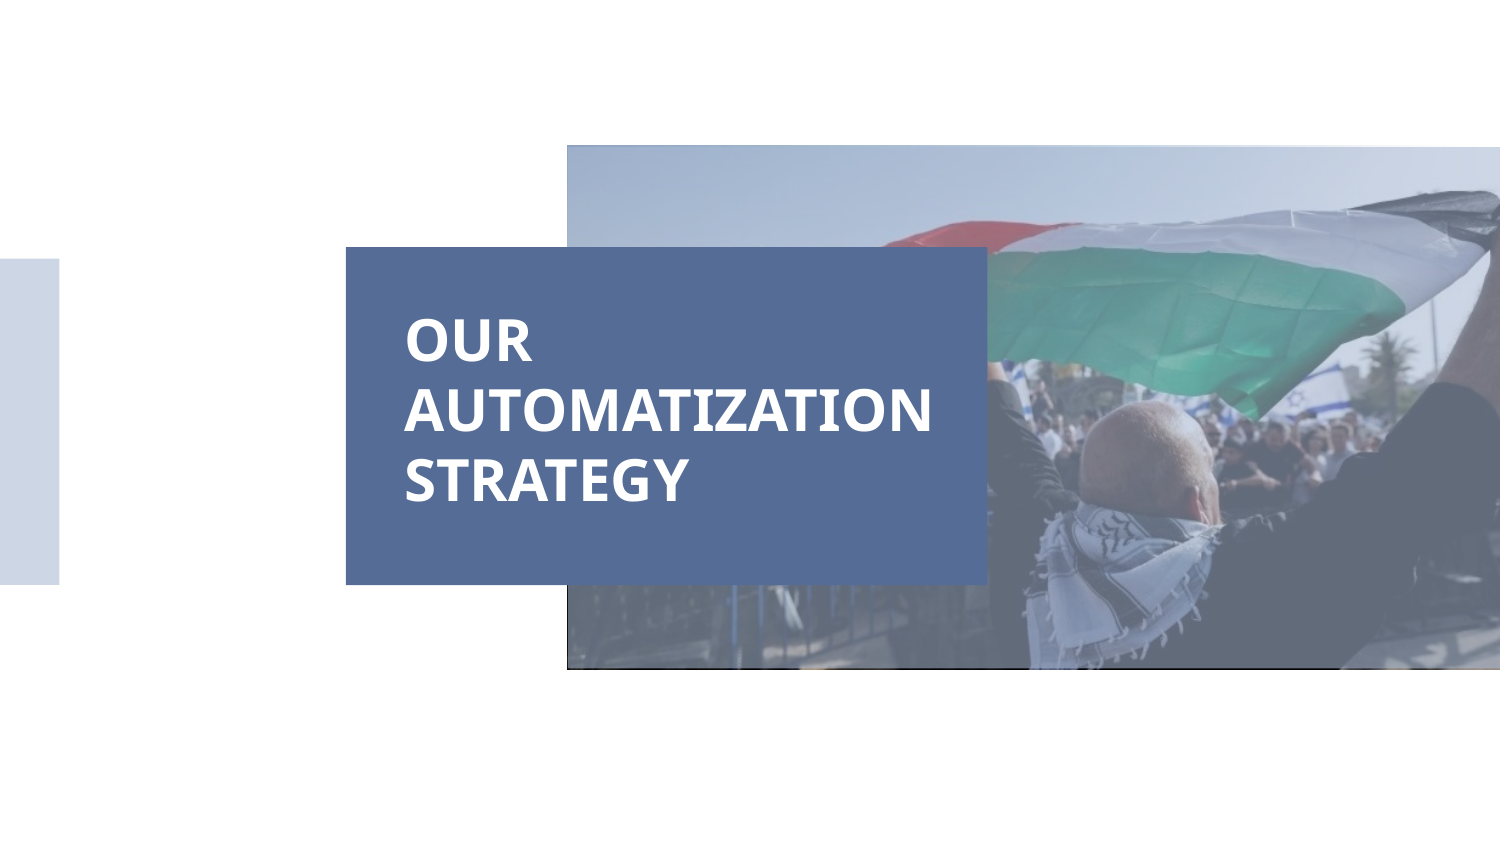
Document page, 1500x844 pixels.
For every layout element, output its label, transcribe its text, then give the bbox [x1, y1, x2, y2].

text_box [0, 258, 60, 585]
picture [567, 145, 1500, 671]
text_box OUR AUTOMATIZATION STRATEGY [389, 334, 562, 482]
text_box [345, 247, 562, 586]
